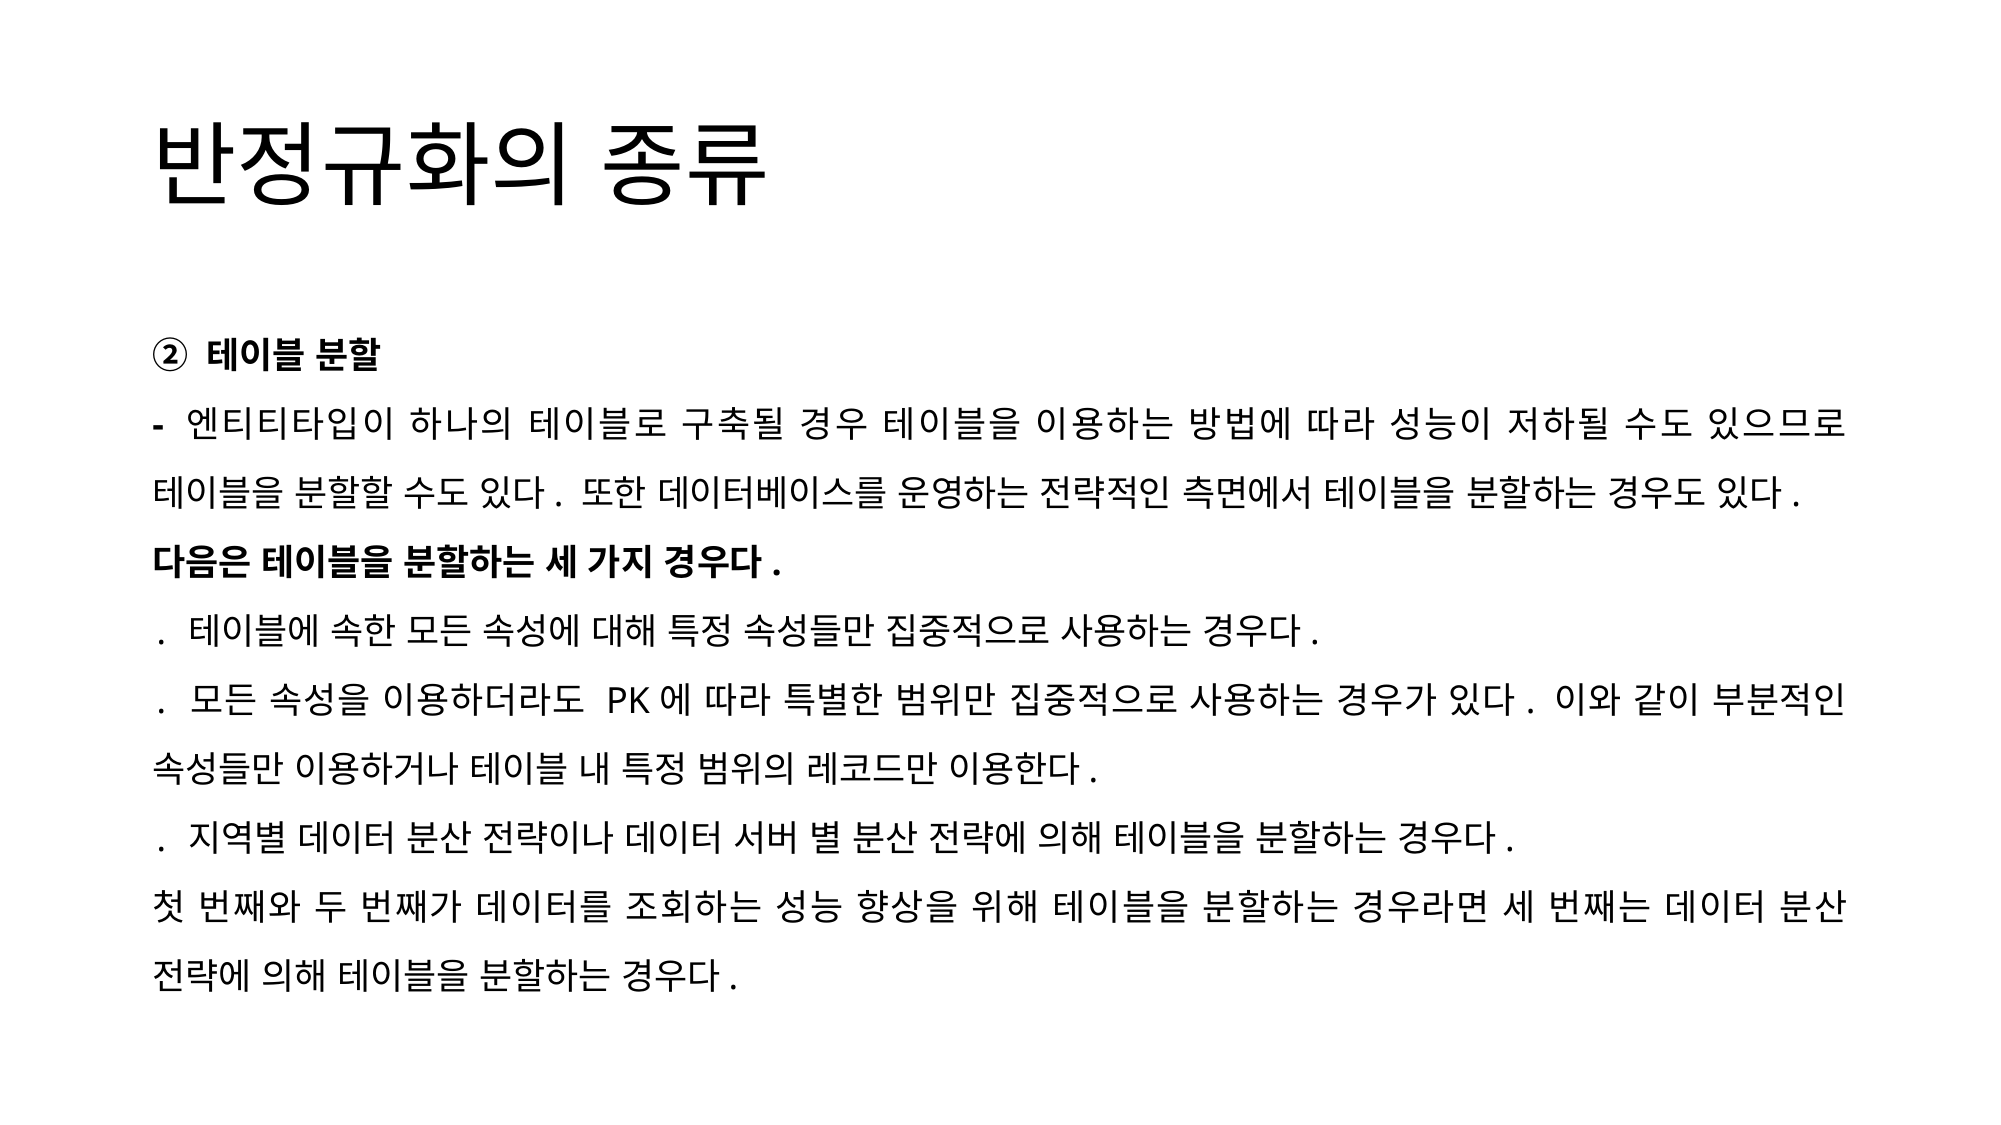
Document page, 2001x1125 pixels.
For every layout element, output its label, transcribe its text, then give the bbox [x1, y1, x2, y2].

list ② 테이블 분할 - 엔티티타입이 하나의 테이블로 구축될 경우 테이블을 이용하는 방법에 따라 성능이 저하될 수도 있으므로 테이블을 분할할 수도 있다. 또한 데이터베이스를 운영하는 전략적인 측면에서 테이블을 분할하는 경우도 있다. 다음은 테이블을 분할하는 세 가지 경우다. ․ 테이블에 속한 모든 속성에 대해 특정 속성들만 집중적으로 사용하는 경우다. ․ 모든 속성을 이용하더라도 PK에 따라 특별한 범위만 집중적으로 사용하는 경우가 있다. 이와 같이 부분적인 속성들만 이용하거나 테이블 내 특정 범위의 레코드만 이용한다. ․ 지역별 데이터 분산 전략이나 데이터 서버 별 분산 전략에 의해 테이블을 분할하는 경우다. 첫 번째와 두 번째가 데이터를 조회하는 성능 향상을 위해 테이블을 분할하는 경우라면 세 번째는 데이터 분산 전략에 의해 테이블을 분할하는 경우다. [137, 299, 1863, 1014]
title 반정규화의 종류 [137, 59, 1863, 278]
